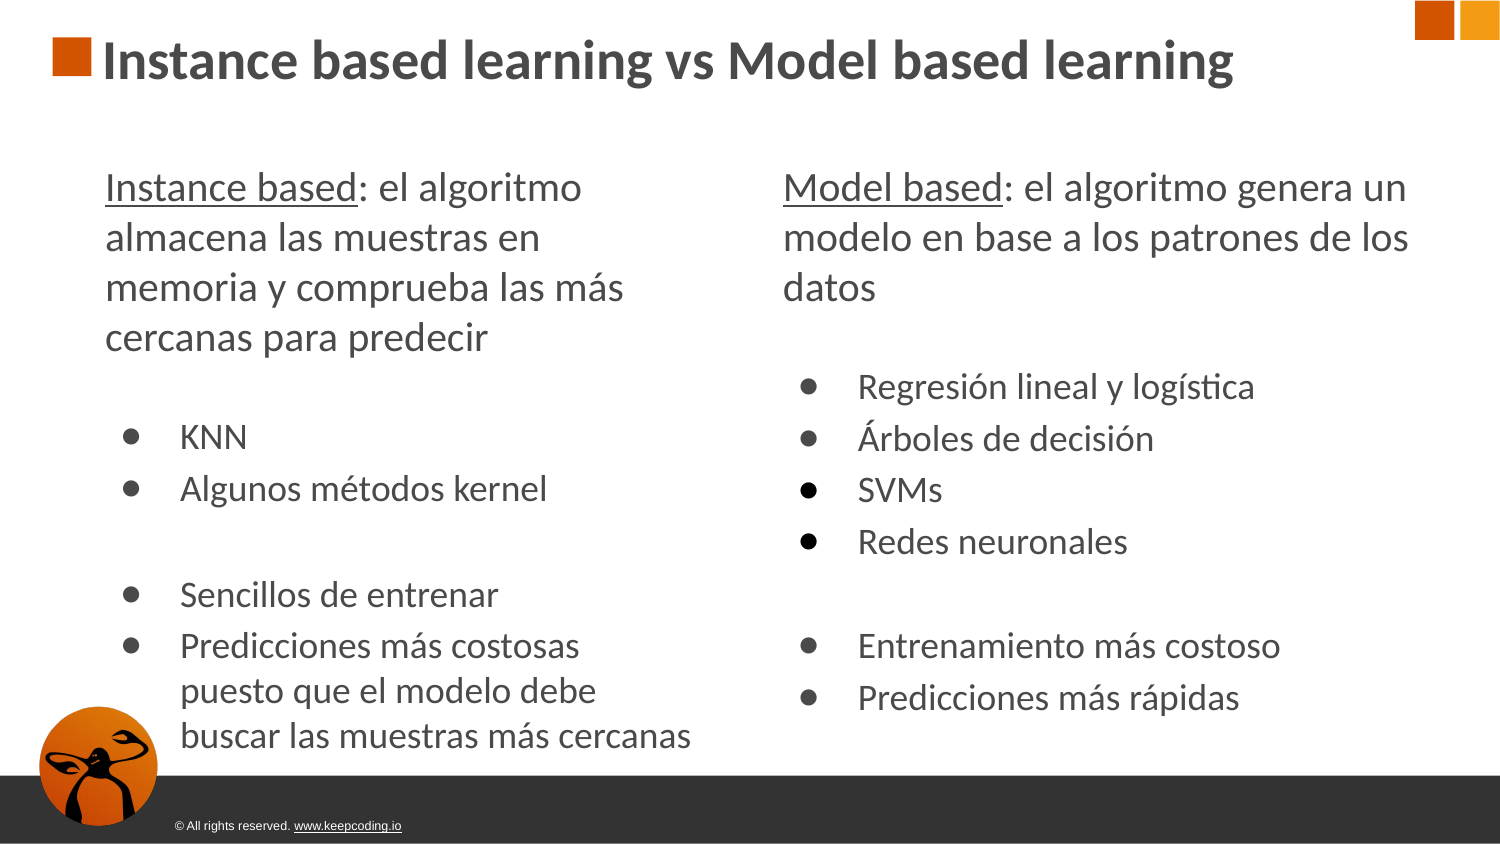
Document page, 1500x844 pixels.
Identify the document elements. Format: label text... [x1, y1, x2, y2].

text_box © All rights reserved. www.keepcoding.io [172, 816, 409, 834]
list Model based: el algoritmo genera un modelo en base a los patrones de los datos Regresión lineal y logística Árboles de decisión SVMs Redes neuronales Entrenamiento más costoso Predicciones más rápidas [780, 157, 1444, 718]
title Instance based learning vs Model based learning [100, 21, 1368, 165]
picture [0, 674, 246, 844]
list Instance based: el algoritmo almacena las muestras en memoria y comprueba las más cercanas para predecir KNN Algunos métodos kernel Sencillos de entrenar Predicciones más costosas puesto que el modelo debe buscar las muestras más cercanas [102, 157, 694, 757]
